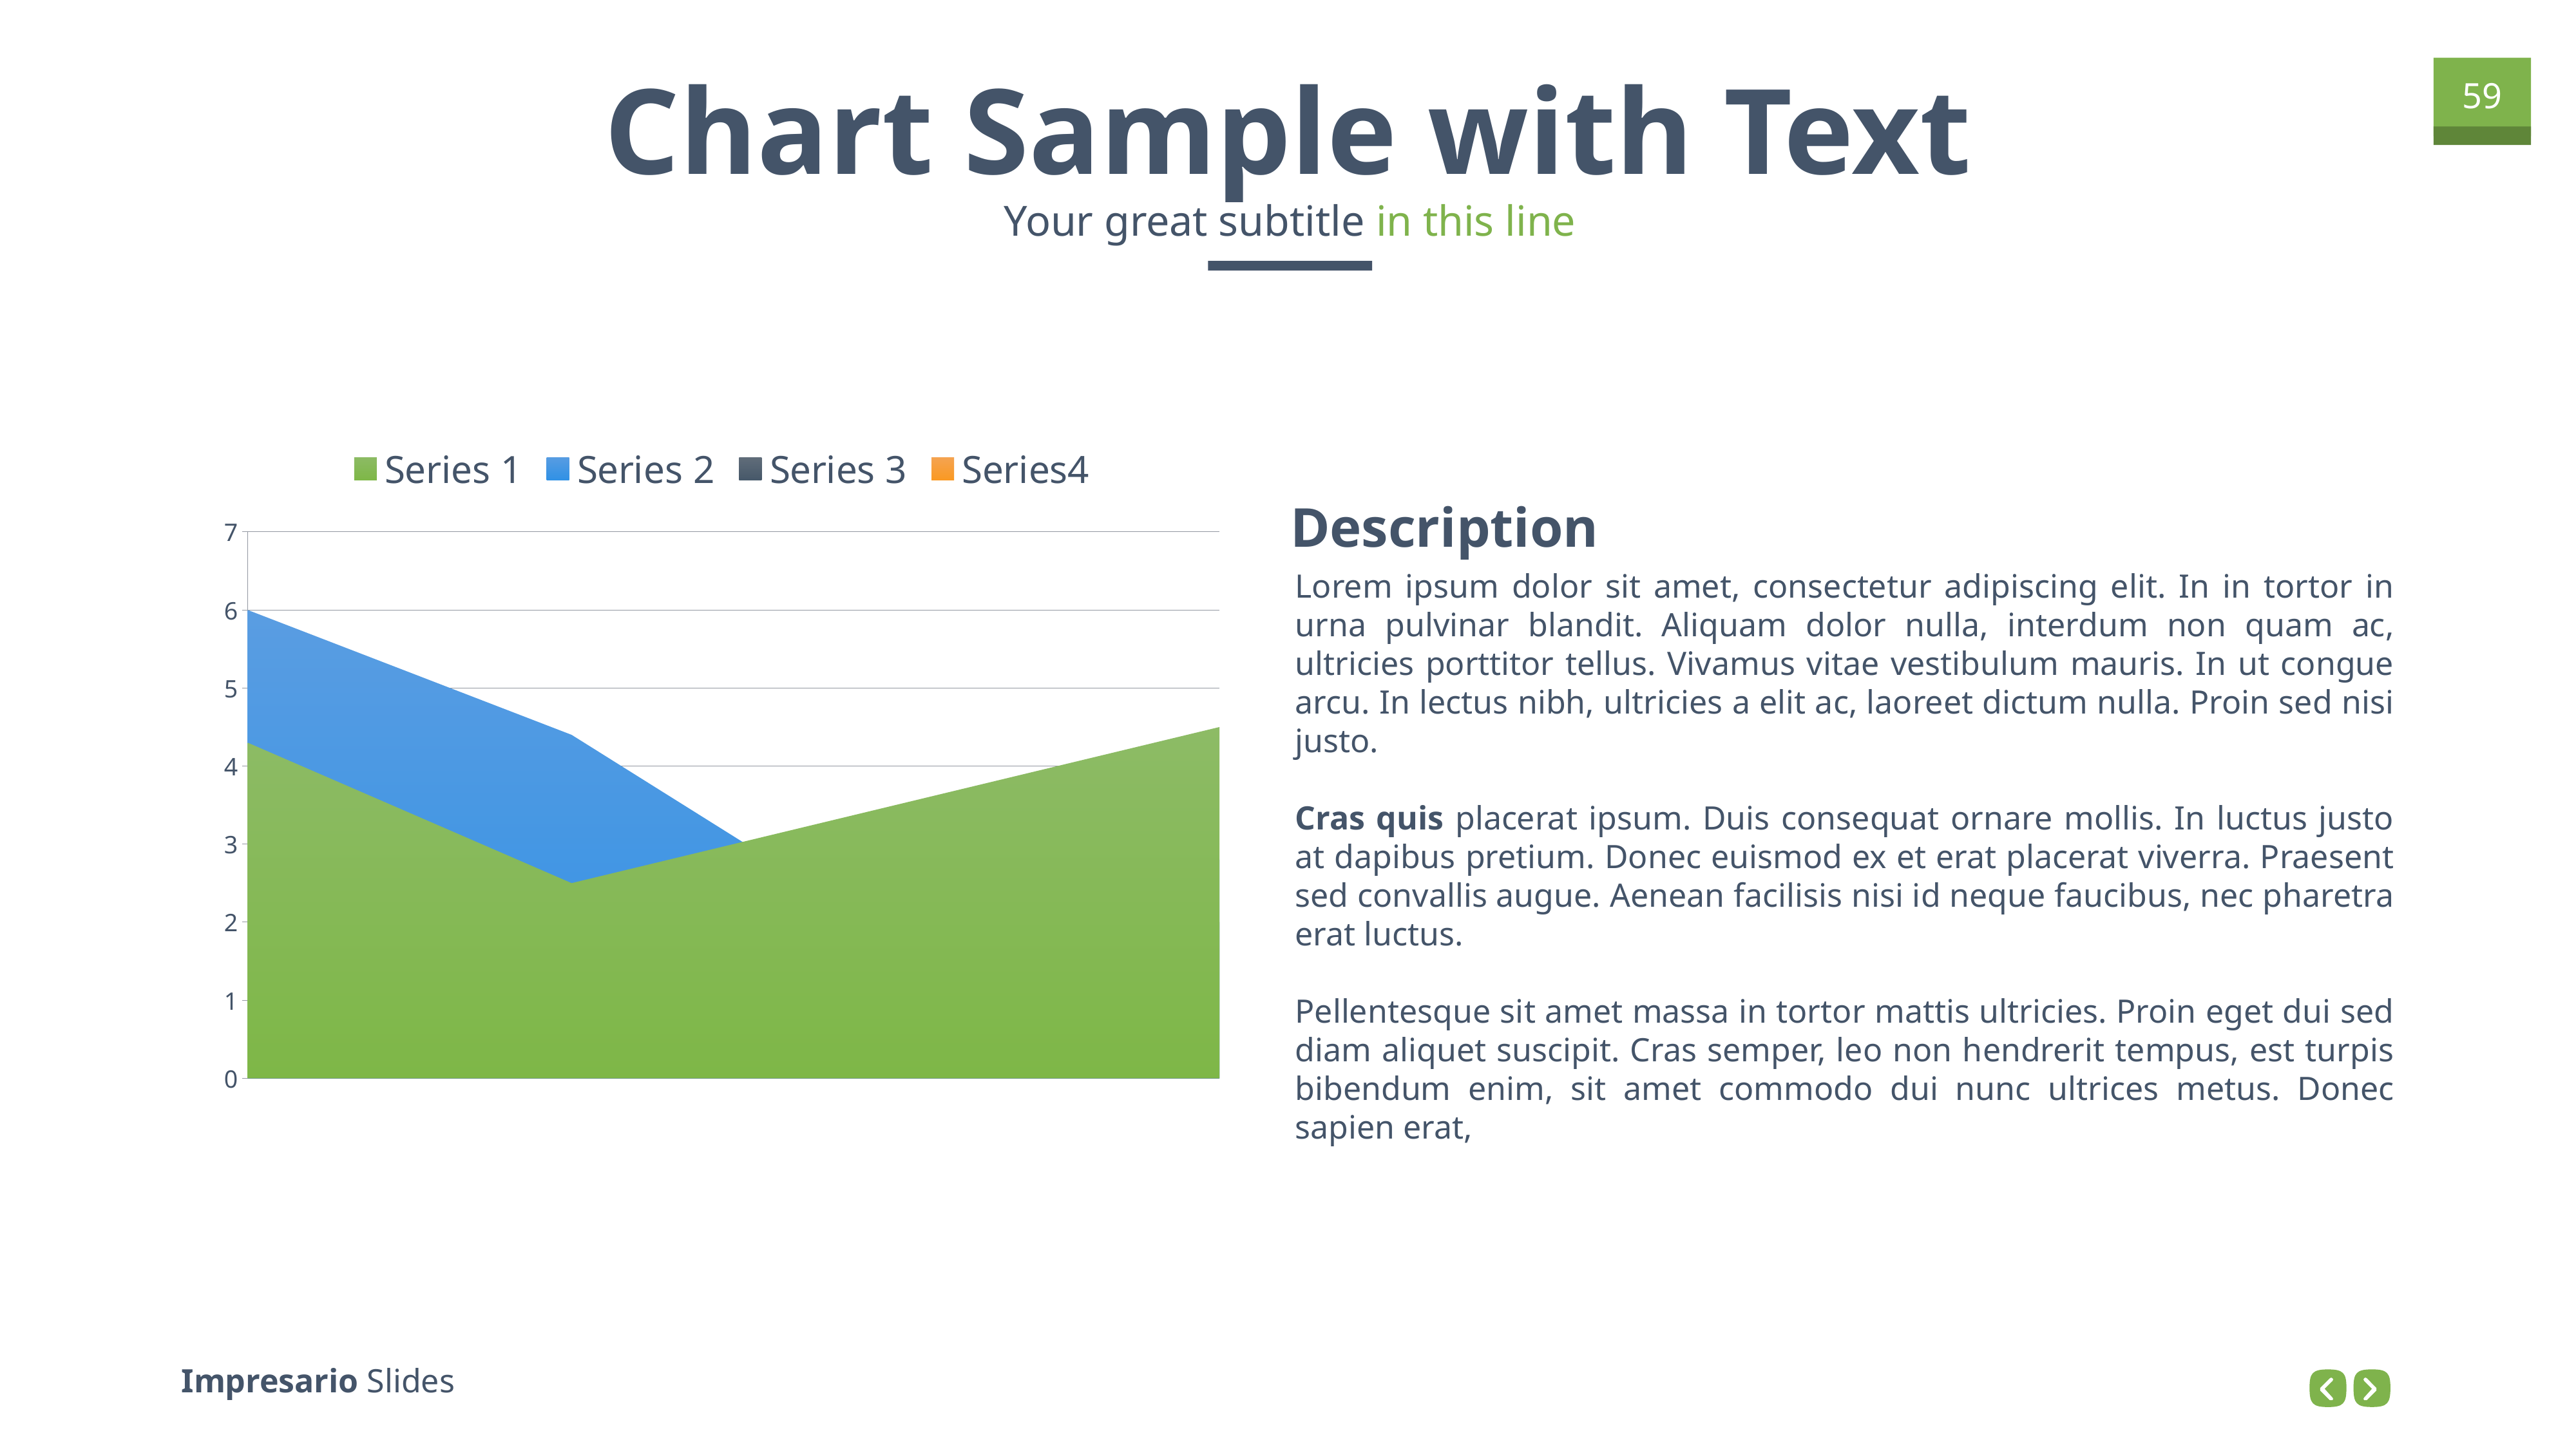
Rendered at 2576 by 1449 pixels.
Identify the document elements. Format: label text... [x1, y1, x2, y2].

chart [203, 428, 1241, 1109]
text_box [180, 51, 2396, 271]
text_box Lorem ipsum dolor sit amet, consectetur adipiscing elit. In in tortor in urna pulvinar blandit. Aliquam dolor nulla, interdum non quam ac, ultricies porttitor tellus. Vivamus vitae vestibulum mauris. In ut congue arcu. In lectus nibh, ultricies a elit ac, laoreet dictum nulla. Proin sed nisi justo. Cras quis placerat ipsum. Duis consequat ornare mollis. In luctus justo at dapibus pretium. Donec euismod ex et erat placerat viverra. Praesent sed convallis augue. Aenean facilisis nisi id neque faucibus, nec pharetra erat luctus. Pellentesque sit amet massa in tortor mattis ultricies. Proin eget dui sed diam aliquet suscipit. Cras semper, leo non hendrerit tempus, est turpis bibendum enim, sit amet commodo dui nunc ultrices metus. Donec sapien erat, [1295, 553, 2395, 1146]
text_box Description [1290, 488, 1986, 558]
